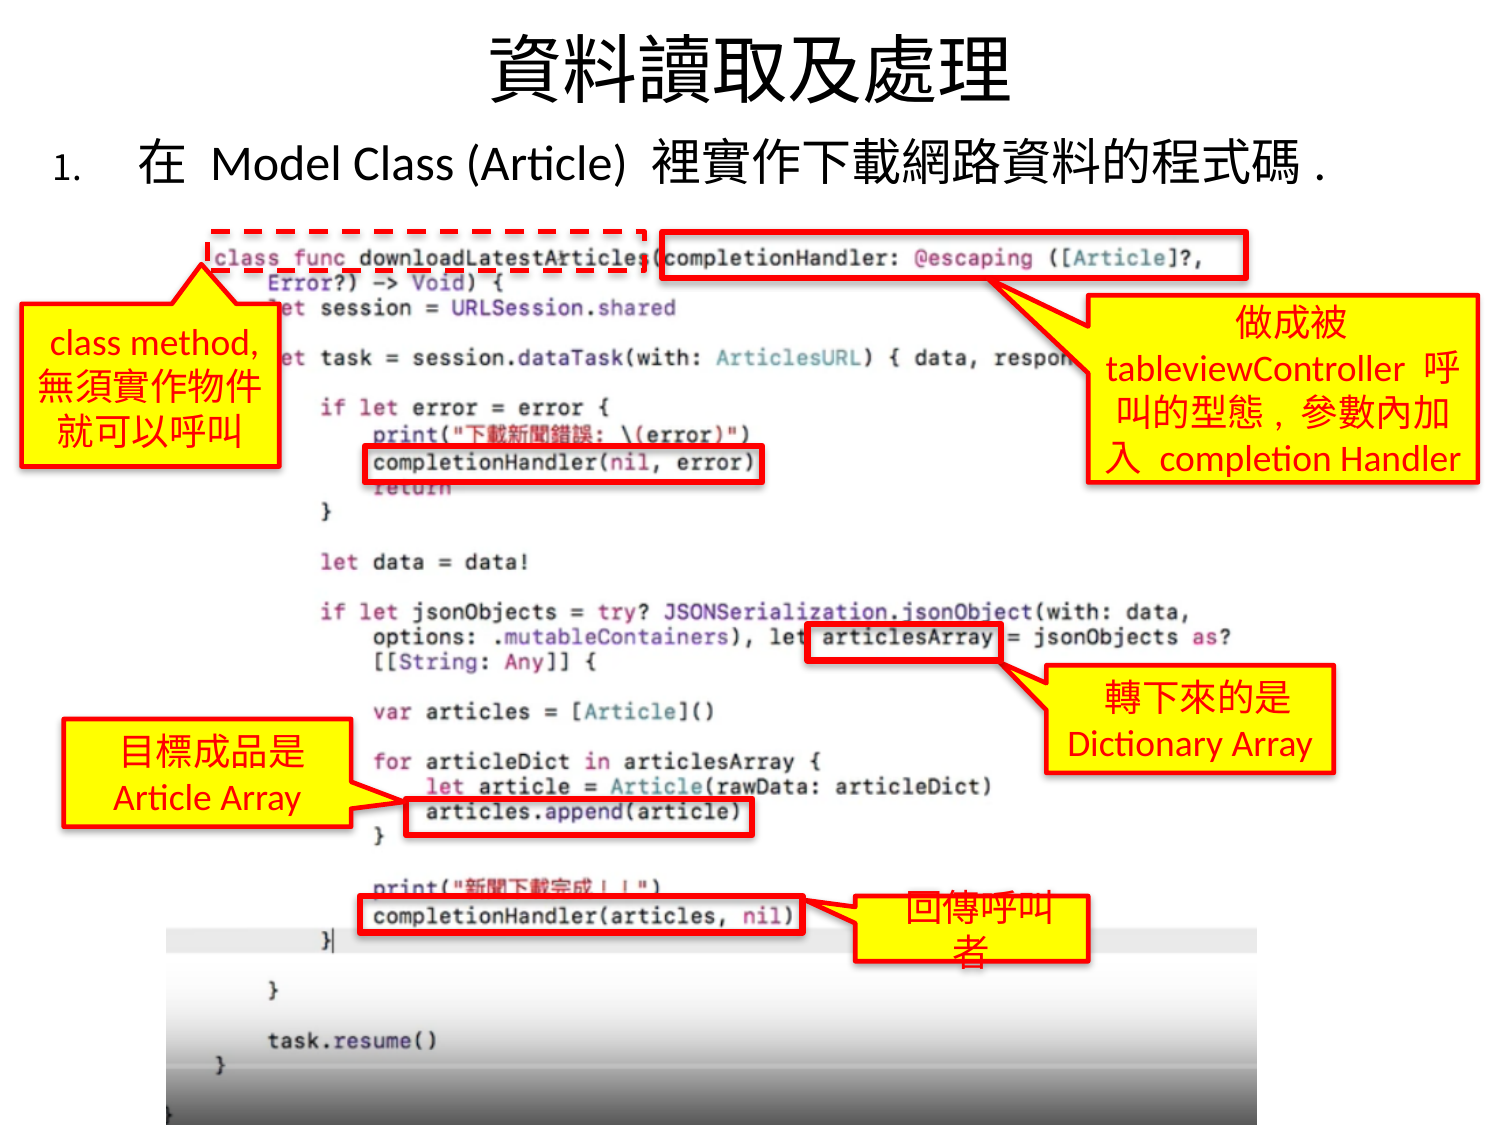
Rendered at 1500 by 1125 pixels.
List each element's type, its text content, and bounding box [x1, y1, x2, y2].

text_box class method, 無須實作物件就可以呼叫 [20, 303, 160, 468]
picture [165, 229, 1257, 1125]
title 資料讀取及處理 [0, 0, 1500, 137]
list 在 Model Class (Article) 裡實作下載網路資料的程式碼. [37, 122, 1464, 302]
text_box 目標成品是 Article Array [62, 718, 160, 828]
text_box 轉下來的是 Dictionary Array [1261, 664, 1335, 774]
text_box 做成被 tableviewController 呼叫的型態, 參數內加入 completion Handler [1261, 294, 1479, 484]
